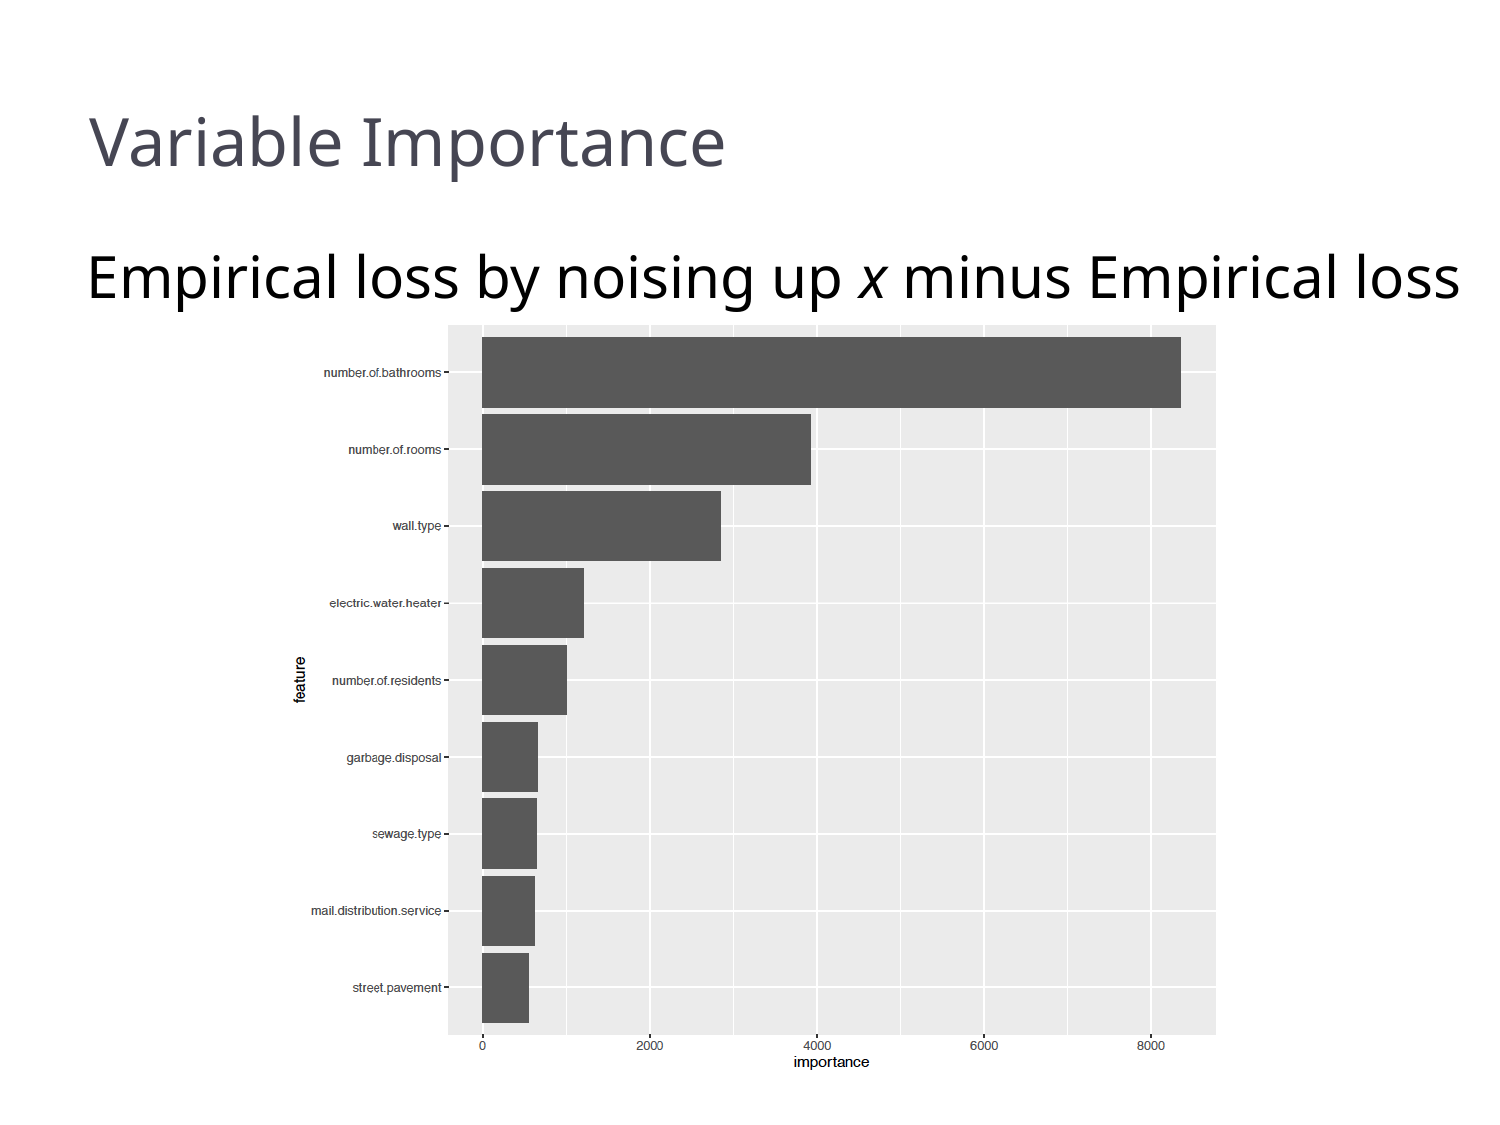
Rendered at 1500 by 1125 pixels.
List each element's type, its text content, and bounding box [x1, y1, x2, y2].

title Variable Importance [75, 24, 1425, 188]
text_box Empirical loss by noising up x minus Empirical loss [72, 232, 1477, 318]
picture [283, 318, 1220, 1076]
